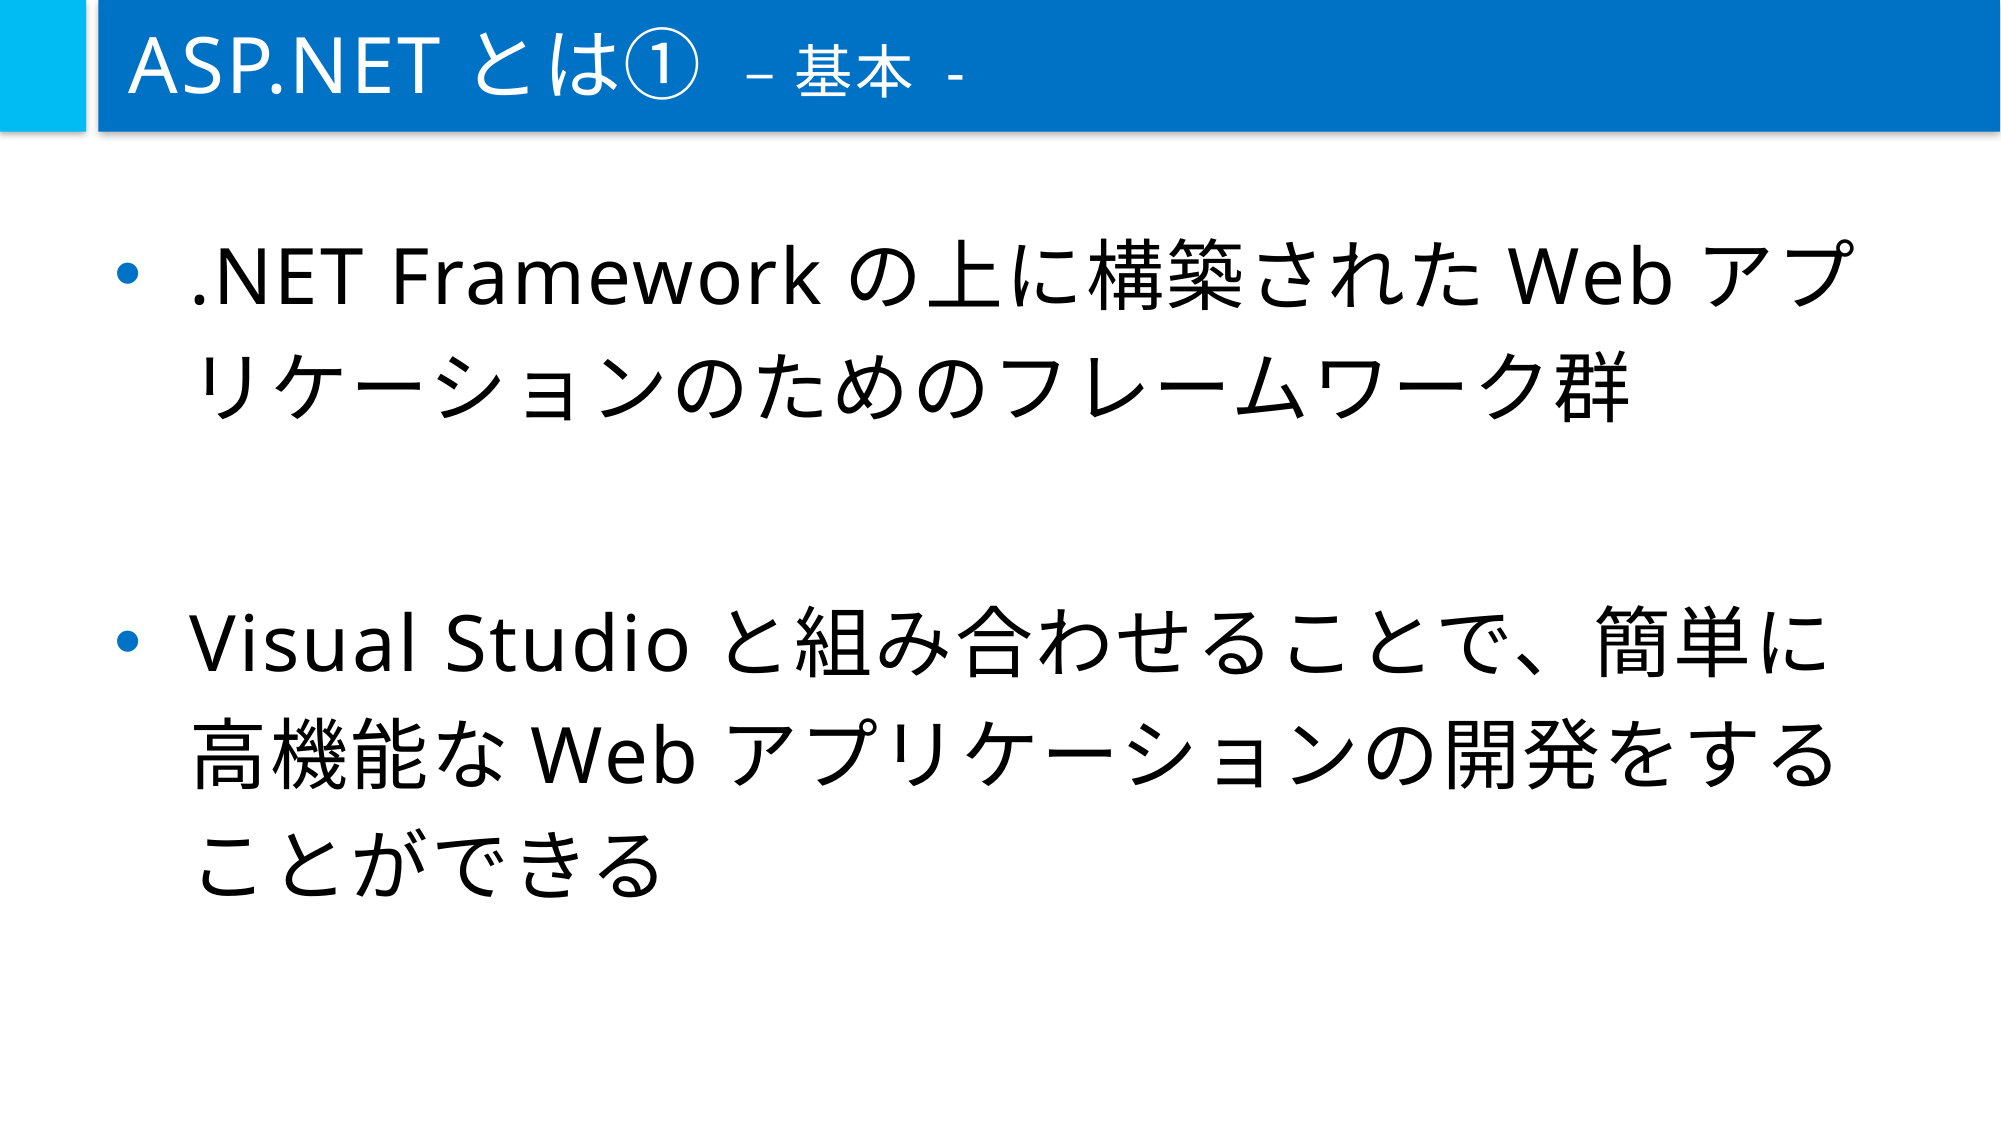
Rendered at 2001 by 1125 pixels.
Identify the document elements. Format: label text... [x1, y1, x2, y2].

title ASP.NETとは① – 基本 - [98, 0, 2000, 132]
list .NET Frameworkの上に構築されたWebアプリケーションのためのフレームワーク群 Visual Studioと組み合わせることで、簡単に高機能なWebアプリケーションの開発をすることができる [99, 200, 1900, 1005]
